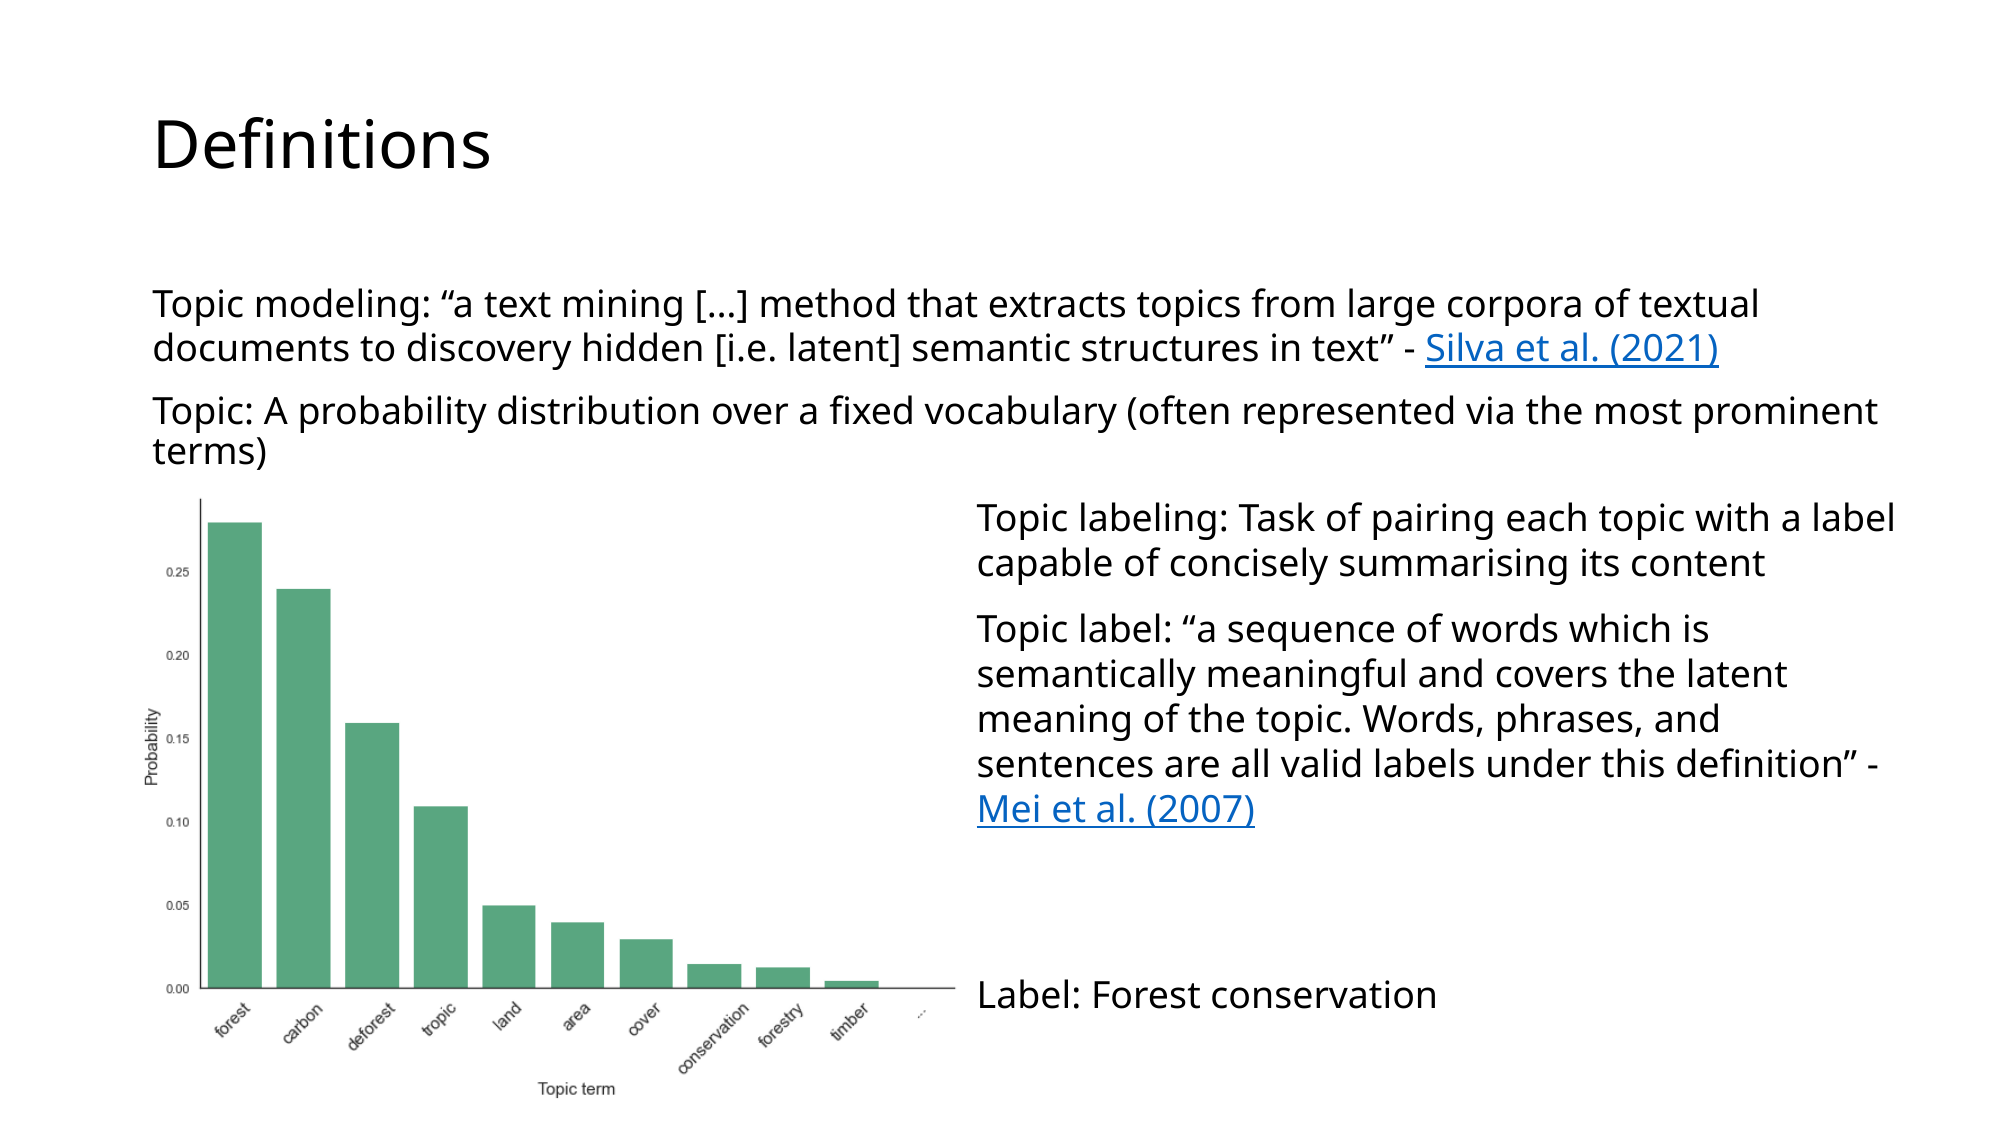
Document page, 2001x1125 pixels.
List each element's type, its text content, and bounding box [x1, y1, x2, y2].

title Definitions [137, 88, 1863, 206]
picture [137, 491, 962, 1106]
text_box Topic labeling: Task of pairing each topic with a label capable of concisely summarising its content Topic label: “a sequence of words which is semantically meaningful and covers the latent meaning of the topic. Words, phrases, and sentences are all valid labels under this definition” - Mei et al. (2007) Label: Forest conservation [961, 486, 1914, 1024]
list Topic modeling: “a text mining […] method that extracts topics from large corpora of textual documents to discovery hidden [i.e. latent] semantic structures in text” - Silva et al. (2021) Topic: A probability distribution over a fixed vocabulary (often represented via the most prominent terms) [137, 277, 1914, 491]
